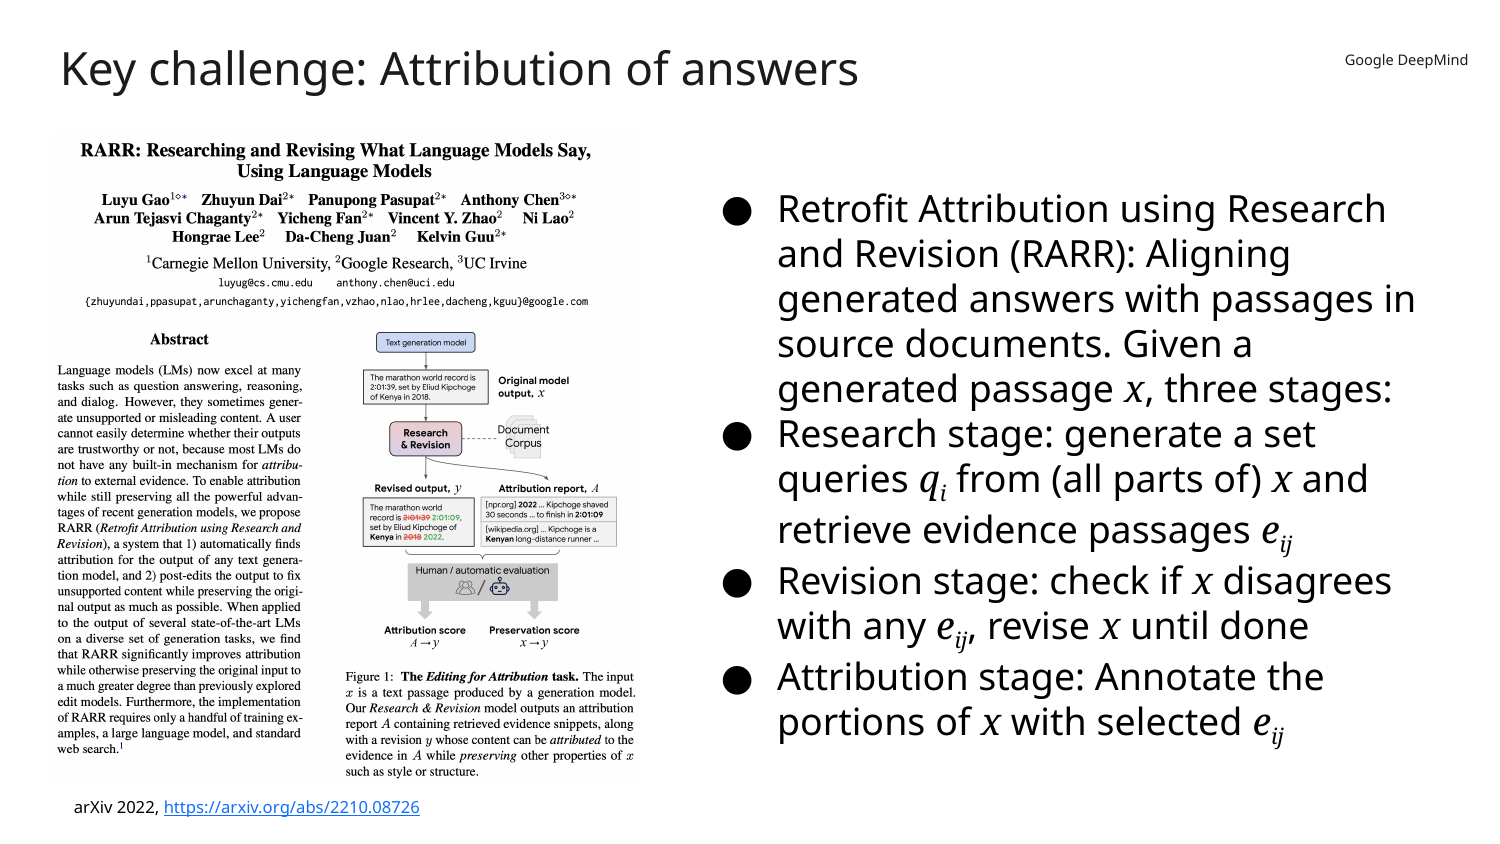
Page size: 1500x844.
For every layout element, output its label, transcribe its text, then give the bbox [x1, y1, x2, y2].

text_box Retrofit Attribution using Research and Revision (RARR): Aligning generated answers with passages in source documents. Given a generated passage x, three stages: Research stage: generate a set queries qi from (all parts of) x and retrieve evidence passages eij Revision stage: check if x disagrees with any eij, revise x until done Attribution stage: Annotate the portions of x with selected eij [687, 169, 1434, 765]
title Key challenge: Attribution of answers [59, 45, 1339, 187]
text_box arXiv 2022, https://arxiv.org/abs/2210.08726 [73, 796, 884, 820]
picture [49, 132, 641, 785]
